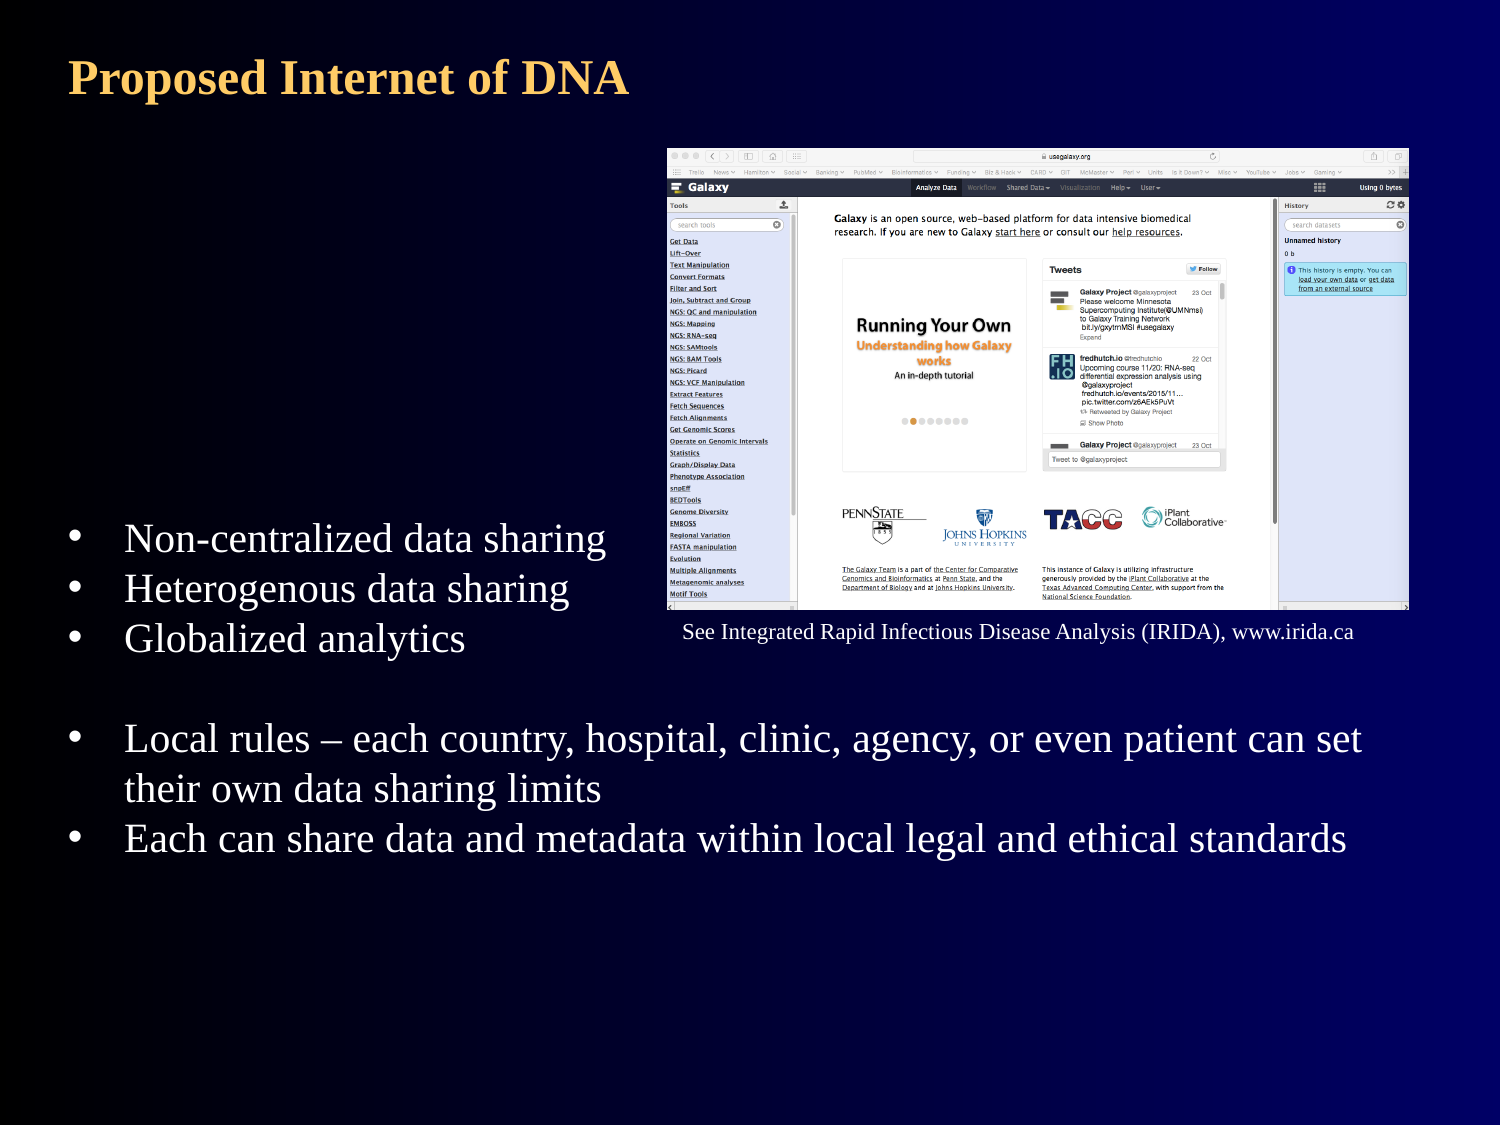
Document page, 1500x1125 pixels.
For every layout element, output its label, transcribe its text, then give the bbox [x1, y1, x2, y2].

title Proposed Internet of DNA [52, 0, 1459, 201]
text_box See Integrated Rapid Infectious Disease Analysis (IRIDA), www.irida.ca [667, 614, 1412, 652]
text_box Non-centralized data sharing Heterogenous data sharing Globalized analytics Local rules – each country, hospital, clinic, agency, or even patient can set their own data sharing limits Each can share data and metadata within local legal and ethical standards [53, 503, 1424, 919]
picture [666, 148, 1409, 610]
